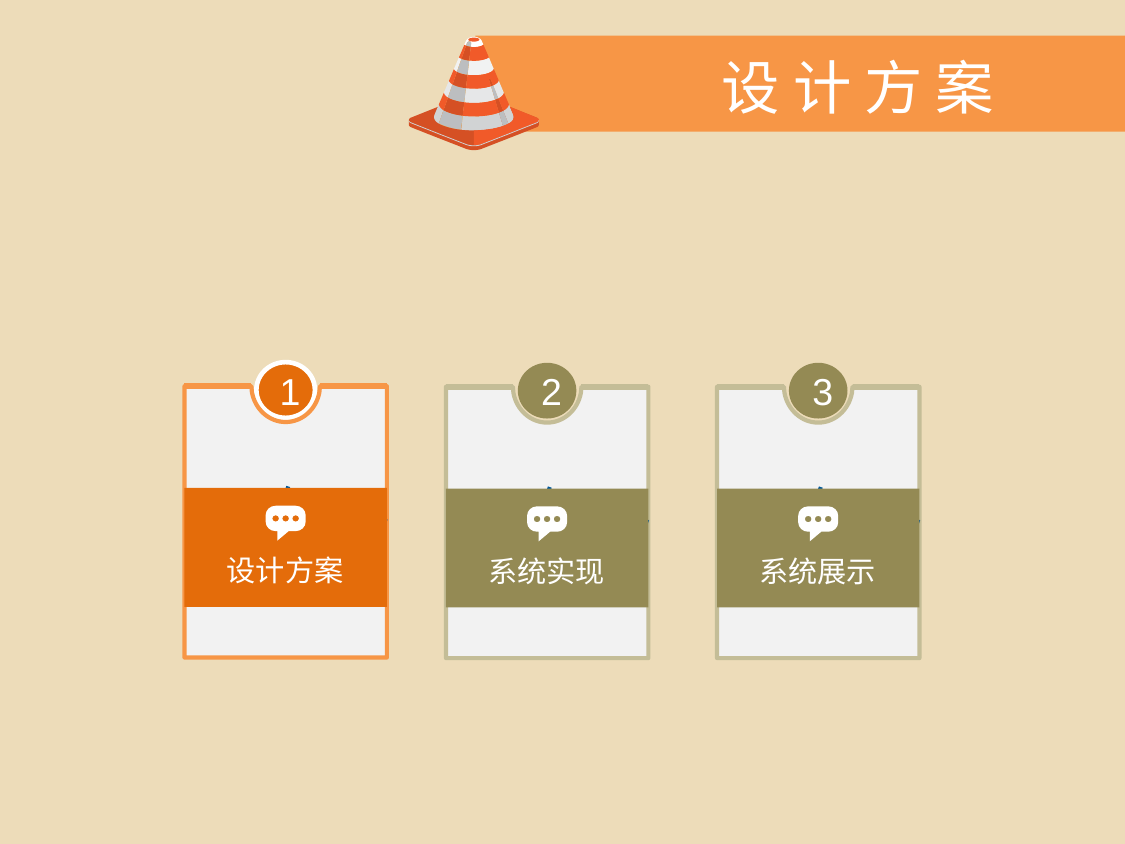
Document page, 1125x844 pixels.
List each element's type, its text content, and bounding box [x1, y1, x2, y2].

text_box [184, 361, 388, 658]
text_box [445, 362, 649, 659]
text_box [716, 362, 920, 659]
text_box 设 计 方 案 [680, 43, 1097, 129]
